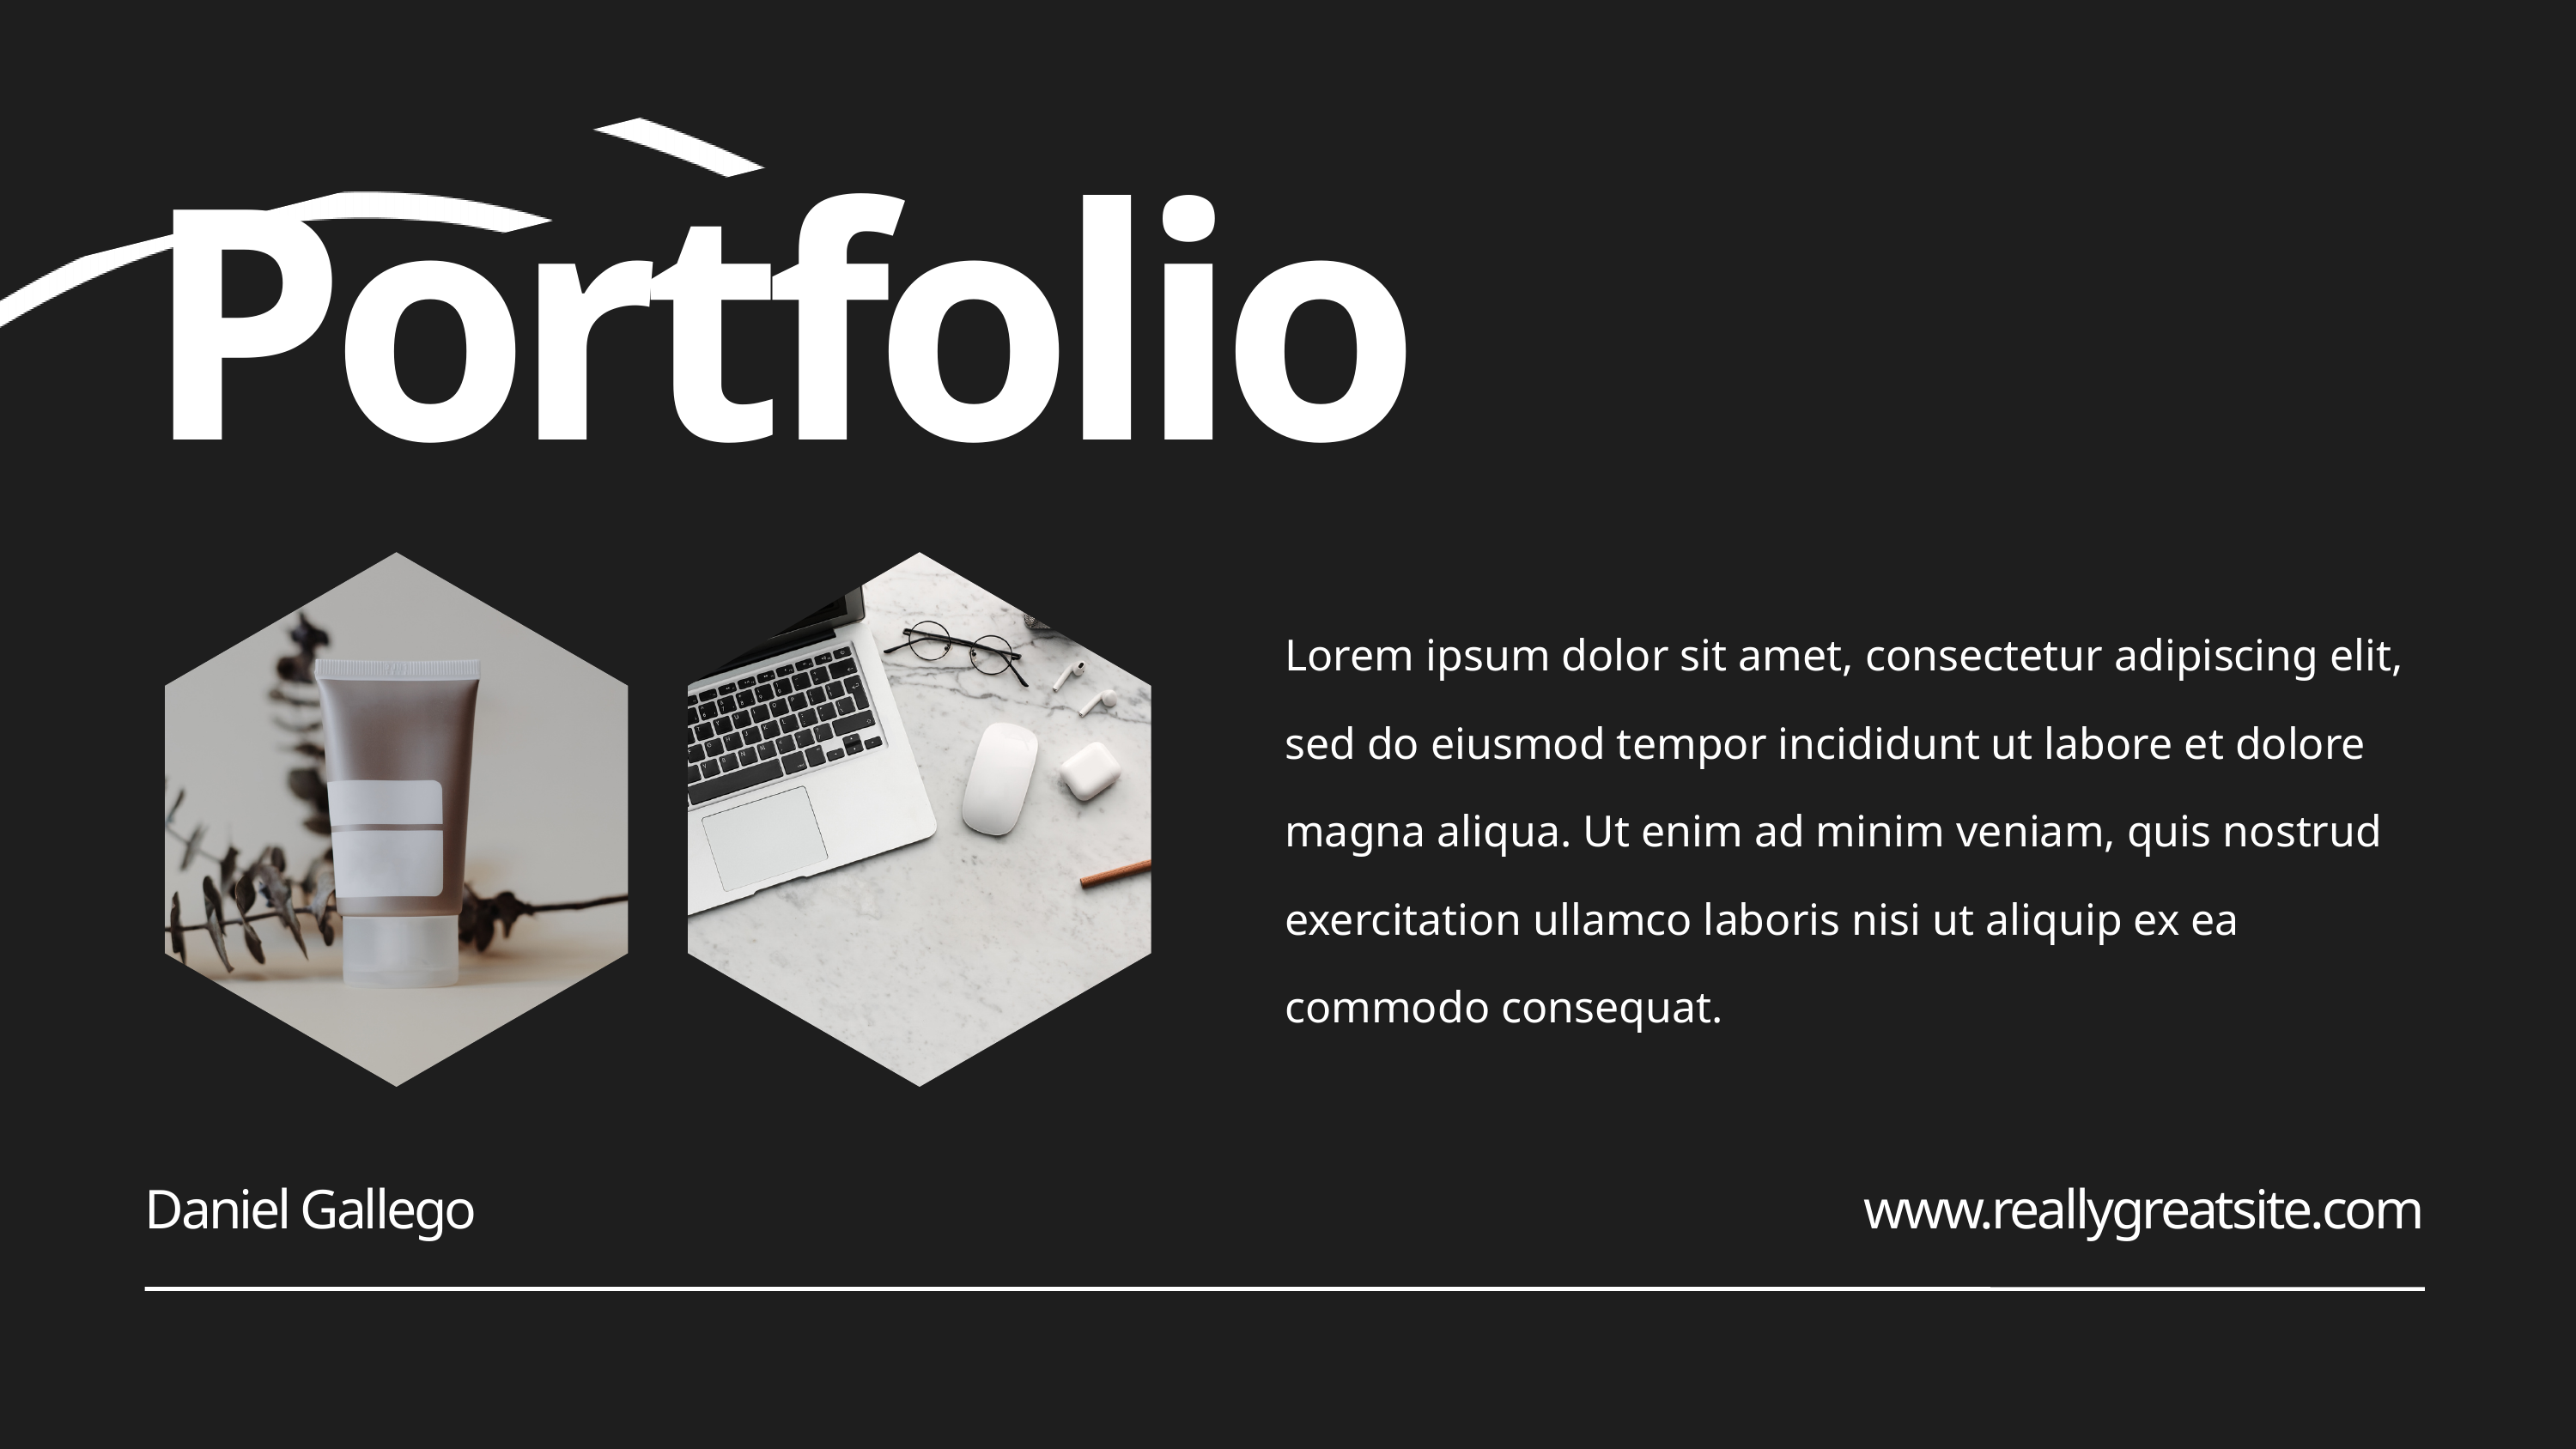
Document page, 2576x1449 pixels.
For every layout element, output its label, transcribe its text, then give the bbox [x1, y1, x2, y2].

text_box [687, 551, 1151, 1088]
text_box Daniel Gallego [144, 1192, 629, 1240]
text_box [0, 241, 144, 359]
text_box Lorem ipsum dolor sit amet, consectetur adipiscing elit, sed do eiusmod tempor incididunt ut labore et dolore magna aliqua. Ut enim ad minim veniam, quis nostrud exercitation ullamco laboris nisi ut aliquip ex ea commodo consequat. [1285, 591, 2410, 1032]
text_box Portfolio [144, 223, 1753, 505]
text_box [217, 58, 896, 223]
text_box www.reallygreatsite.com [1770, 1192, 2425, 1240]
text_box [164, 551, 629, 1088]
